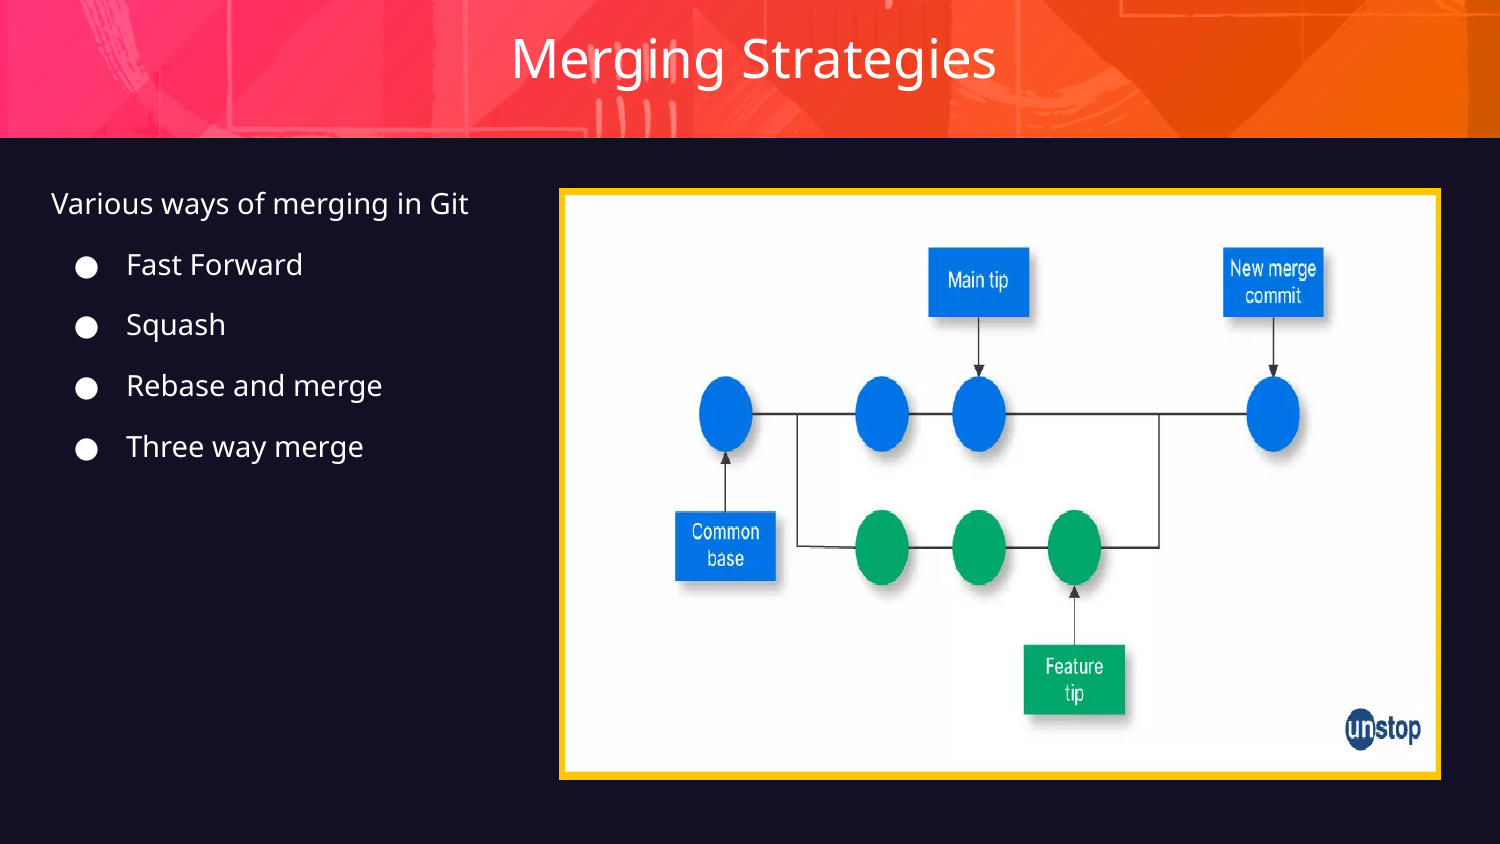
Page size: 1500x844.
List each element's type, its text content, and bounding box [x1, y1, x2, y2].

picture [0, 0, 1500, 138]
list Various ways of merging in Git Fast Forward Squash Rebase and merge Three way merge [1442, 189, 1449, 750]
picture [559, 188, 1441, 780]
list Various ways of merging in Git Fast Forward Squash Rebase and merge Three way merge [51, 189, 557, 750]
